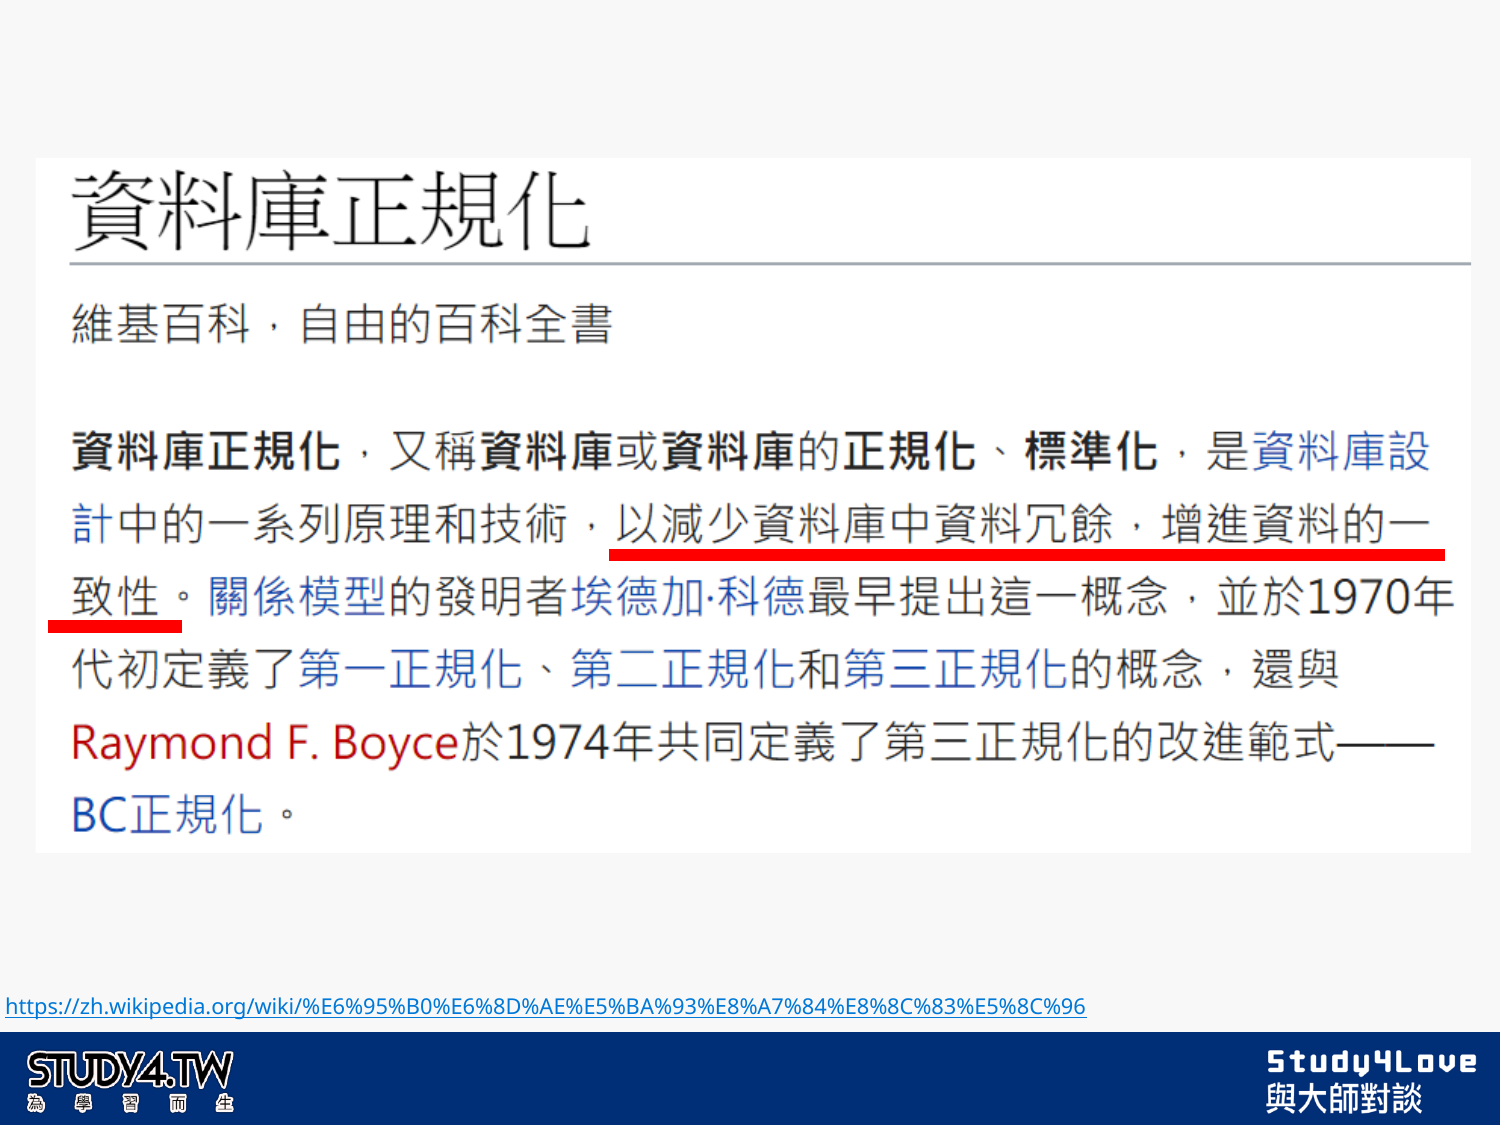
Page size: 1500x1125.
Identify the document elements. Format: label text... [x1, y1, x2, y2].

picture [35, 158, 1472, 853]
picture [19, 1072, 242, 1117]
picture [1258, 1039, 1481, 1122]
text_box https://zh.wikipedia.org/wiki/%E6%95%B0%E6%8D%AE%E5%BA%93%E8%A7%84%E8%8C%83%E5%8C%96 [0, 975, 1110, 1072]
